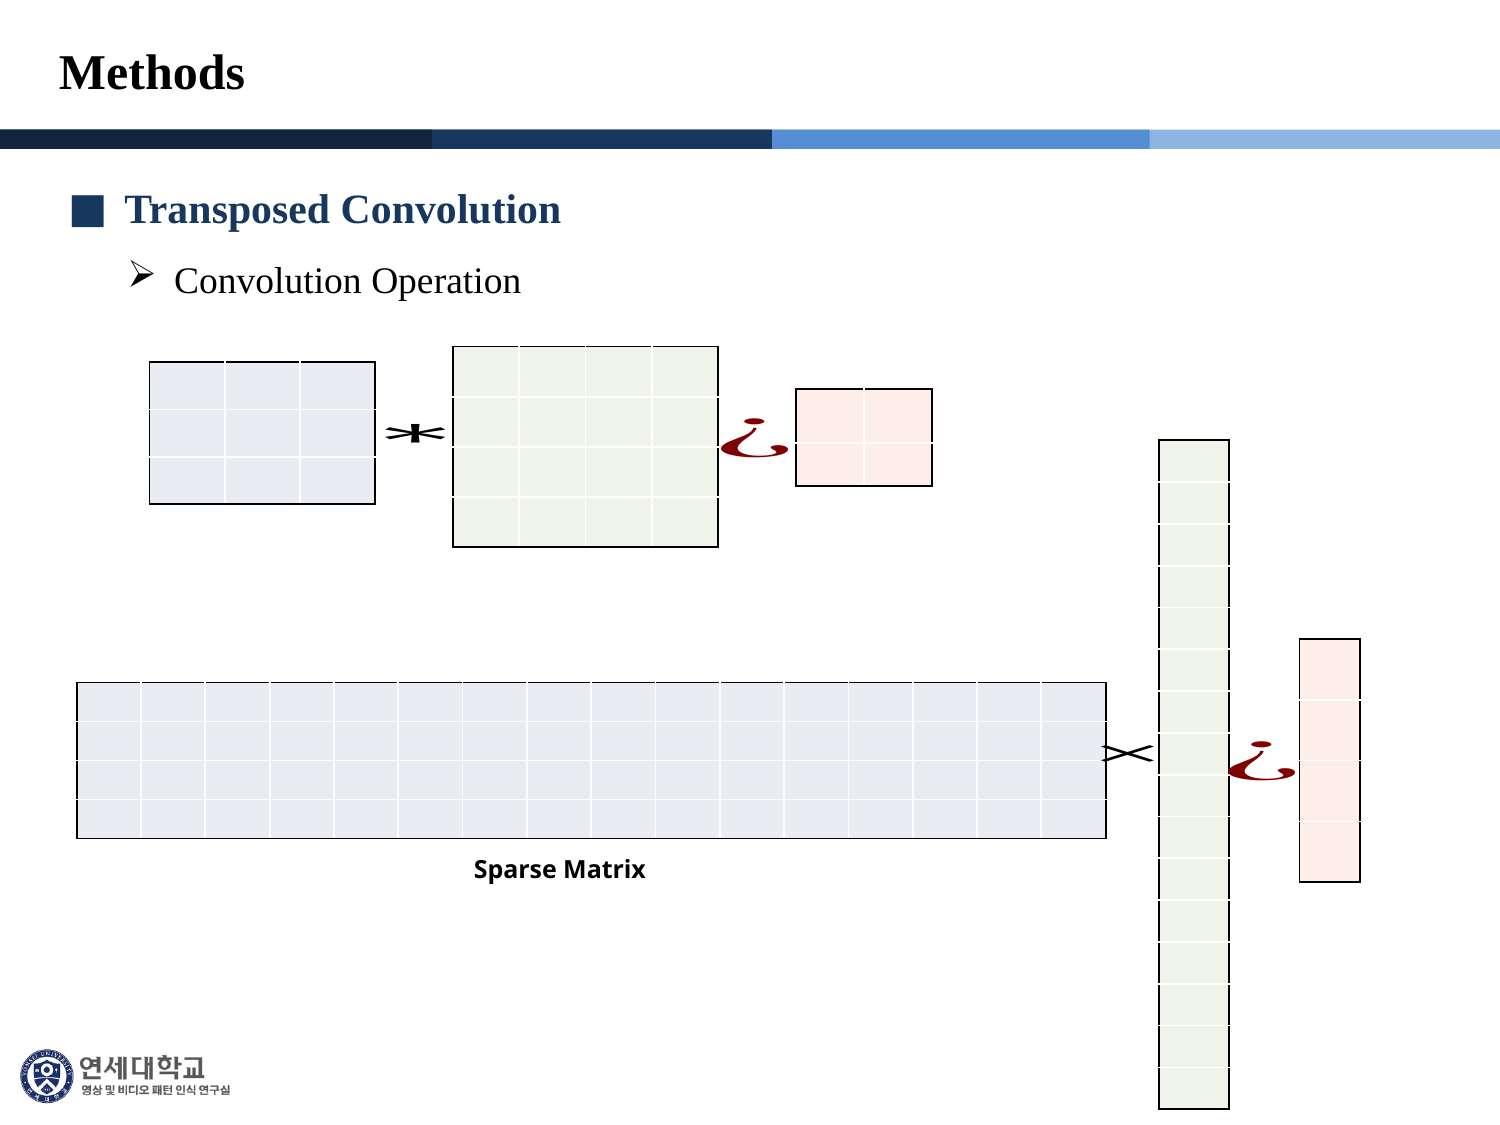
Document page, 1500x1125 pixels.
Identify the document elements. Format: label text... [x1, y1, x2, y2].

picture [17, 1046, 234, 1106]
list Transposed Convolution Convolution Operation [53, 149, 1459, 1024]
title Methods [43, 25, 1459, 114]
